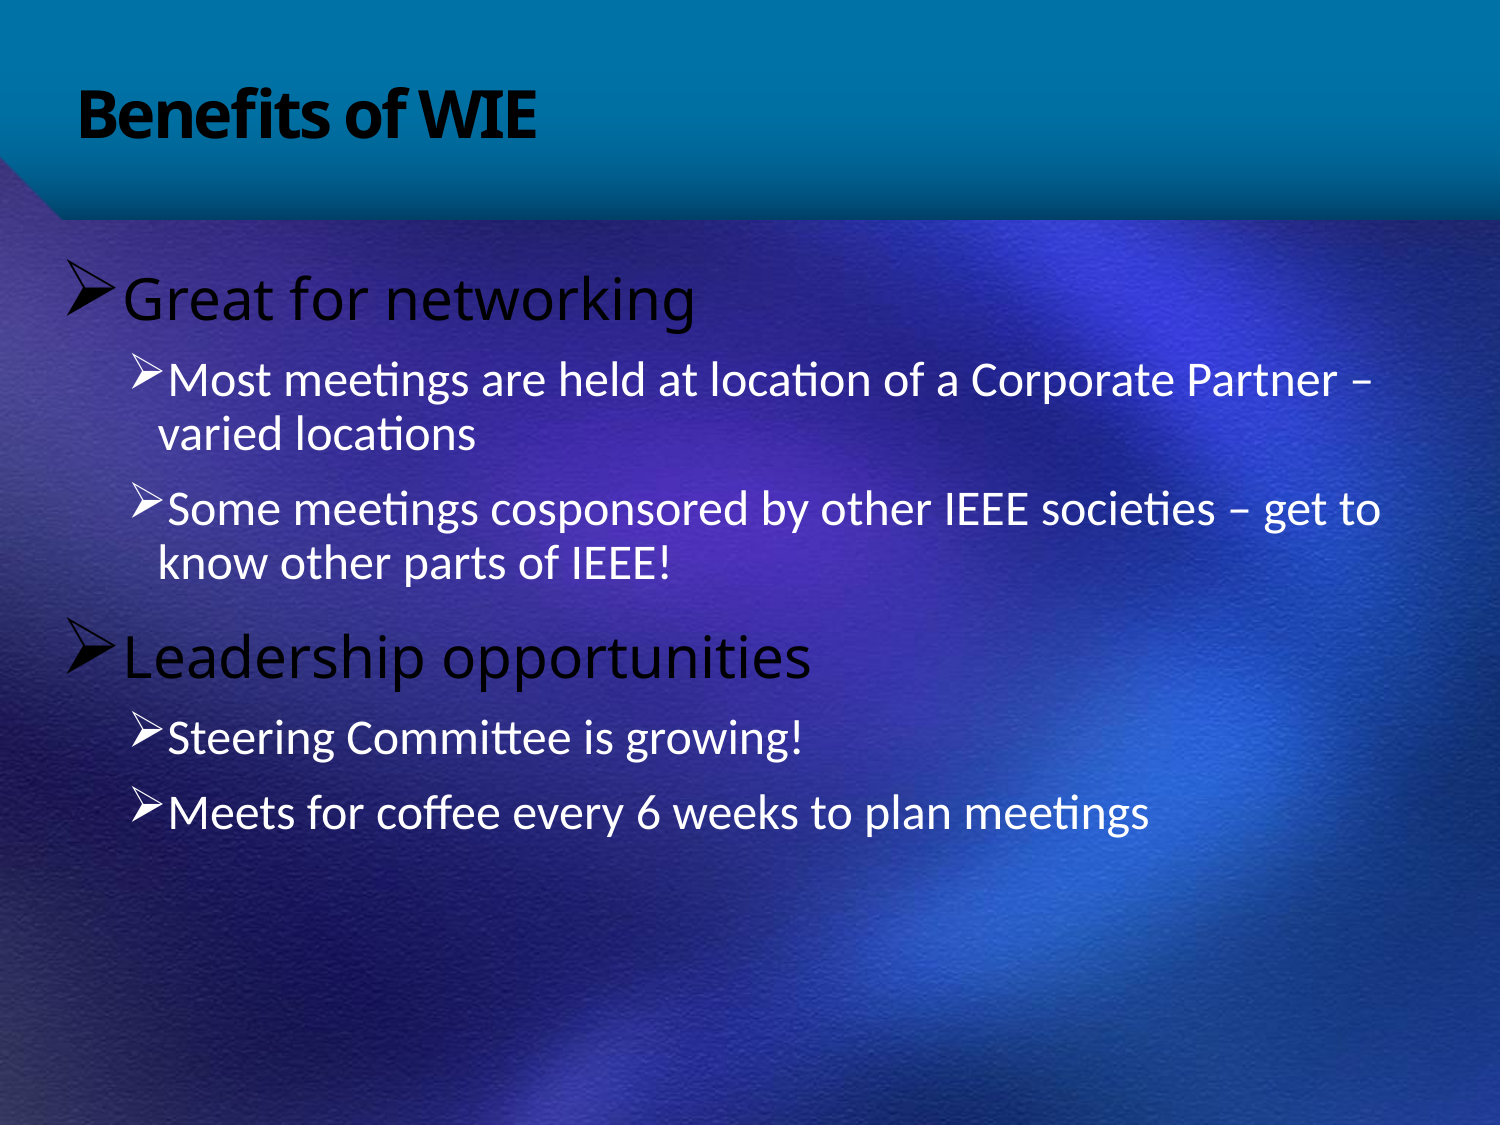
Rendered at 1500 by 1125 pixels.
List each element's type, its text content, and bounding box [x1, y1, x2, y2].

list Great for networking Most meetings are held at location of a Corporate Partner – varied locations Some meetings cosponsored by other IEEE societies – get to know other parts of IEEE! Leadership opportunities Steering Committee is growing! Meets for coffee every 6 weeks to plan meetings [60, 269, 1488, 934]
title Benefits of WIE [60, 32, 1436, 202]
picture [0, 157, 1500, 1125]
